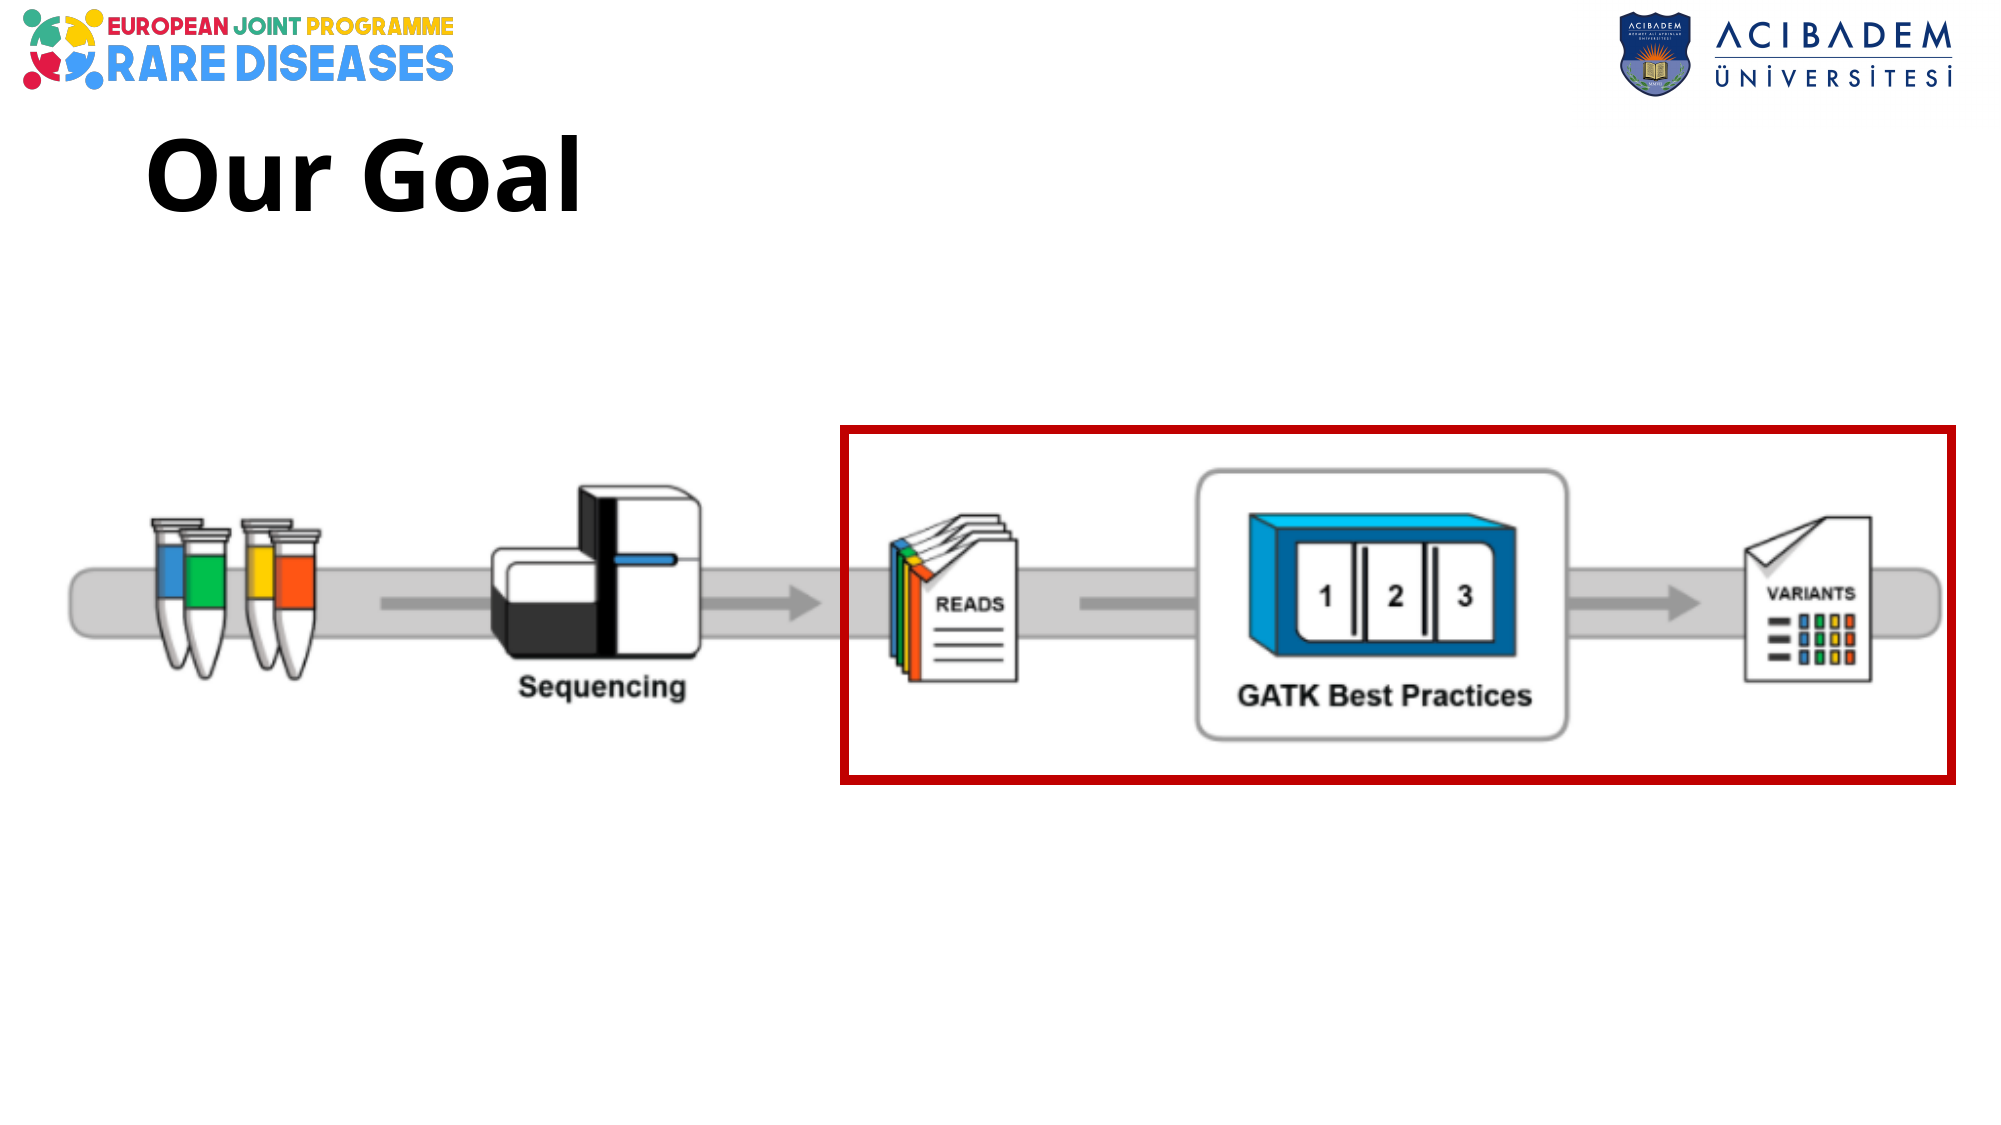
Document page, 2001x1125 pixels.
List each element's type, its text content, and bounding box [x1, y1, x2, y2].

picture [12, 0, 464, 99]
title Our Goal [128, 70, 1854, 289]
picture [1572, 0, 2000, 129]
picture [0, 429, 2000, 769]
text_box [843, 769, 1952, 781]
